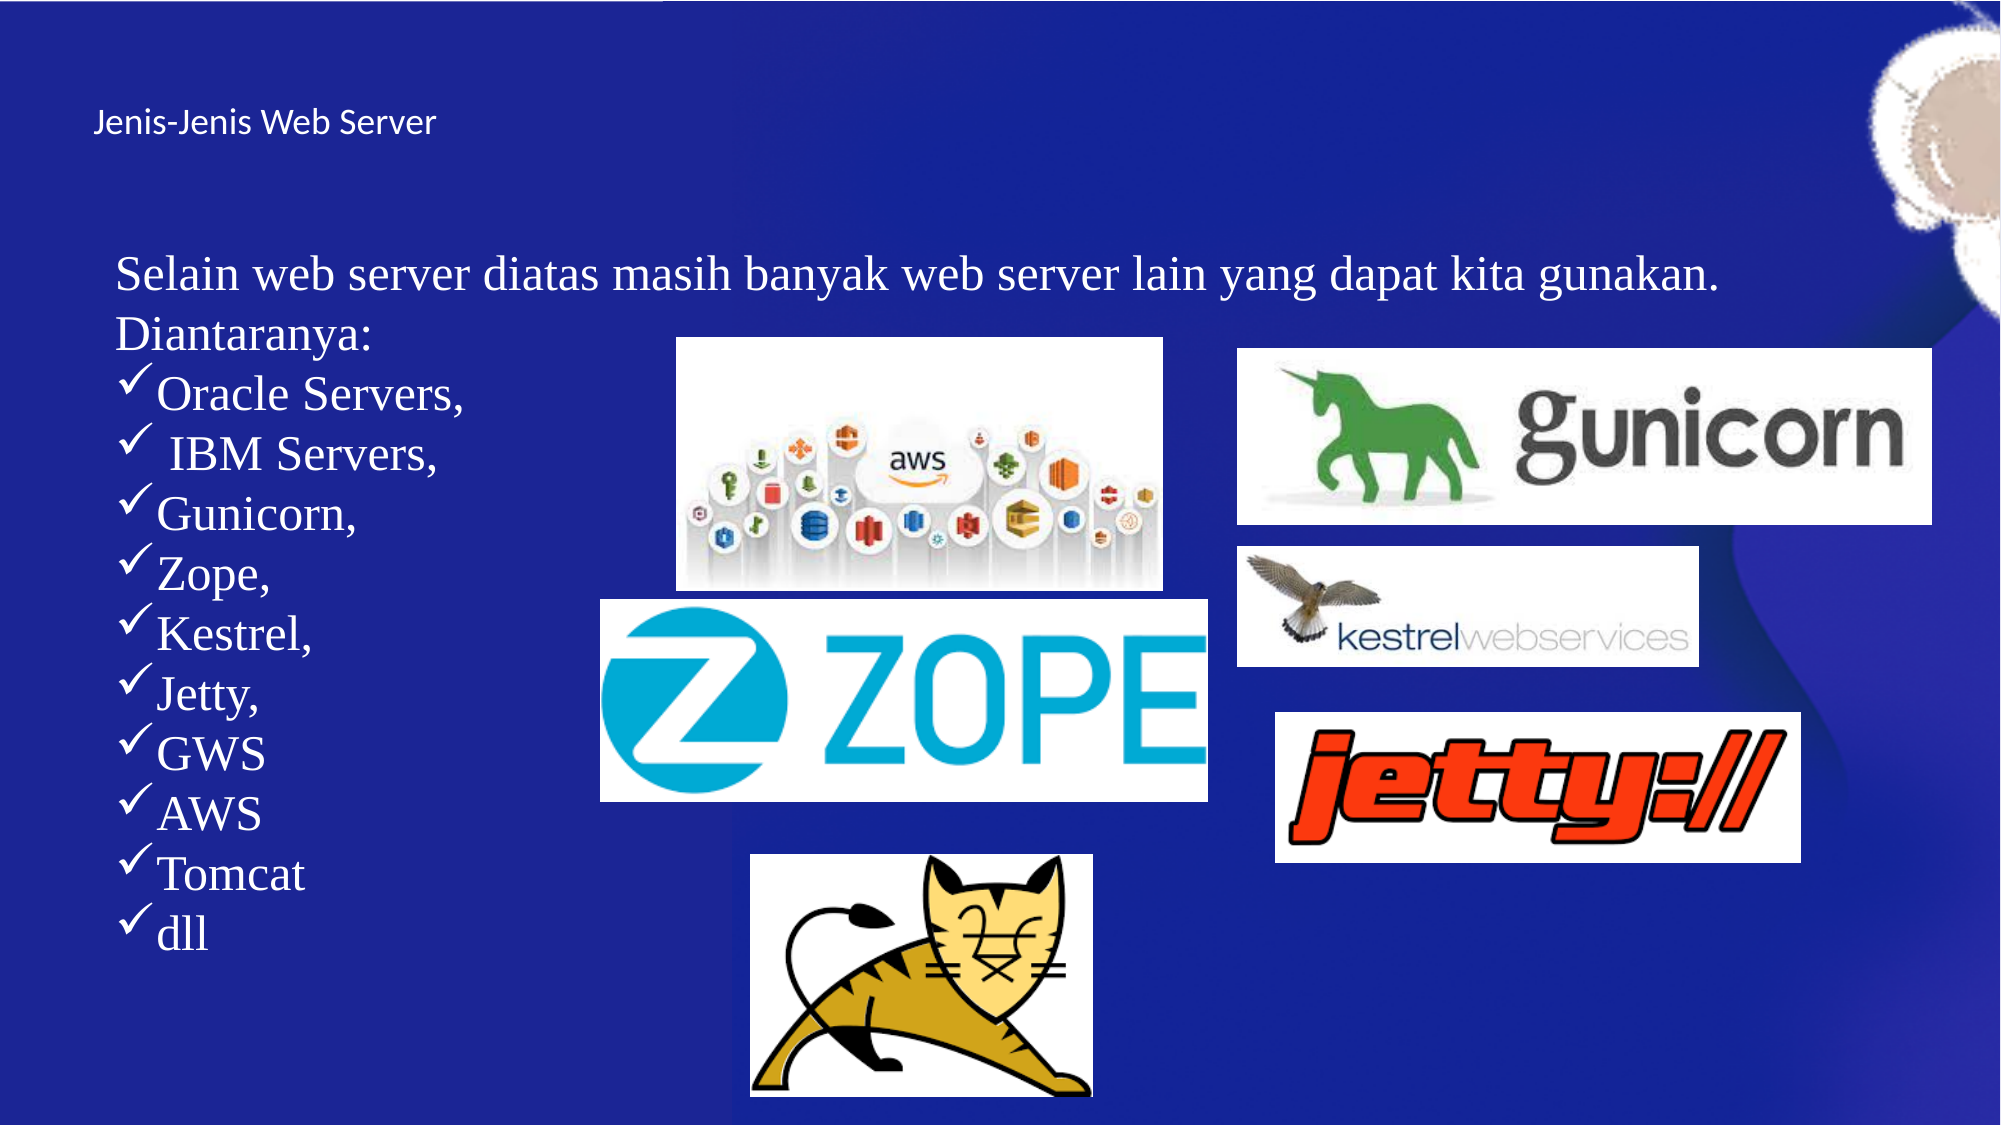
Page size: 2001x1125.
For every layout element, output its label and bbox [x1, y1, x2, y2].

picture [1237, 545, 1699, 667]
picture [749, 854, 1093, 1097]
picture [676, 337, 1163, 591]
picture [599, 599, 1208, 802]
picture [1274, 712, 1801, 863]
picture [1237, 0, 2001, 1125]
text_box [0, 1, 2000, 1125]
